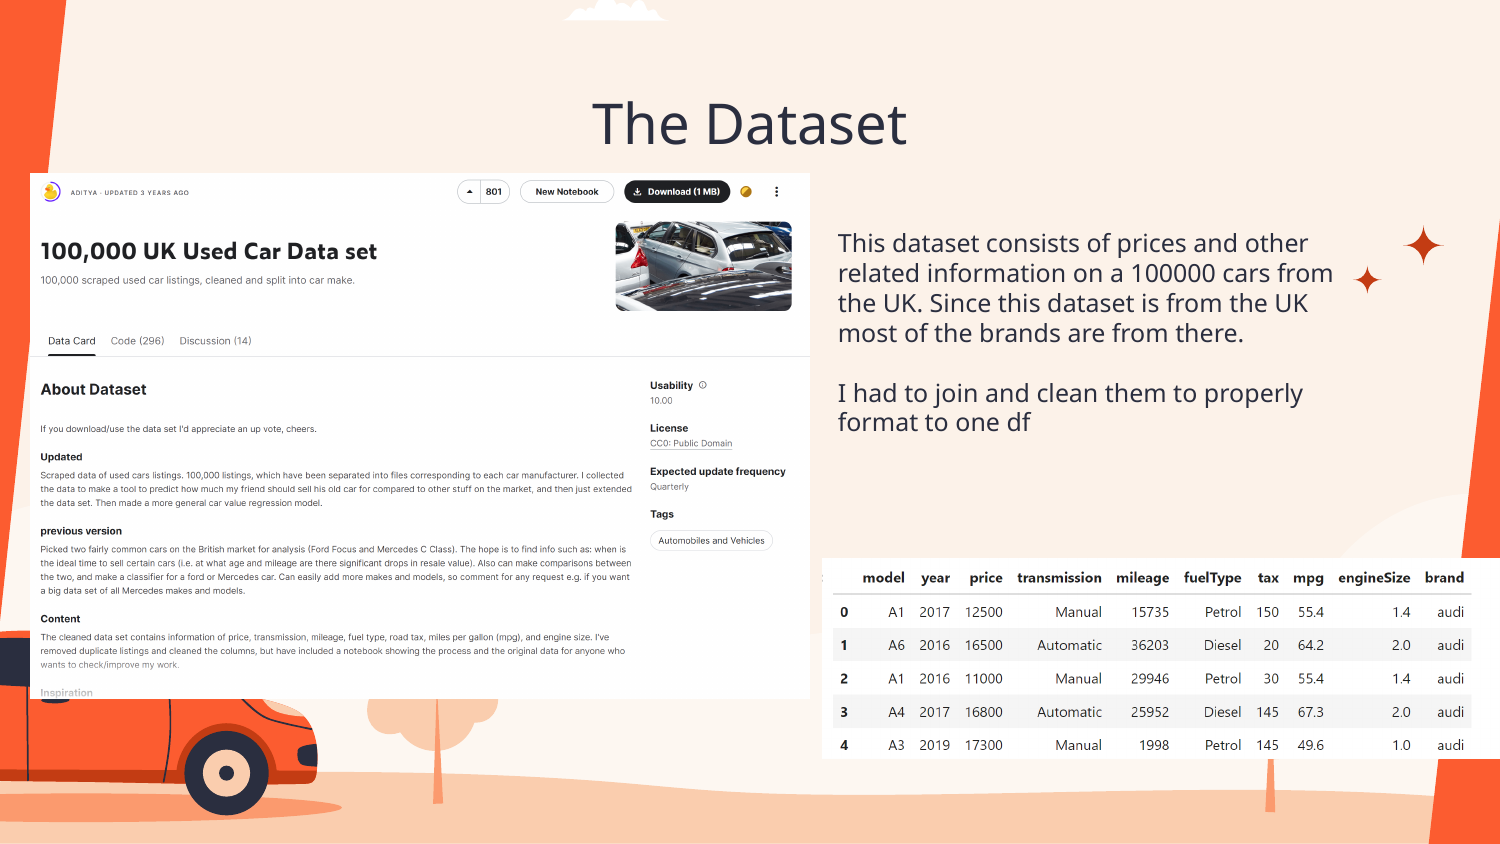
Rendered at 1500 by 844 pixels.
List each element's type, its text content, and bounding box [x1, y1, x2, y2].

subtitle This dataset consists of prices and other related information on a 100000 cars from the UK. Since this dataset is from the UK most of the brands are from there. I had to join and clean them to properly format to one df [822, 212, 1373, 557]
picture [29, 173, 811, 699]
picture [822, 557, 1500, 759]
title The Dataset [118, 72, 1382, 167]
